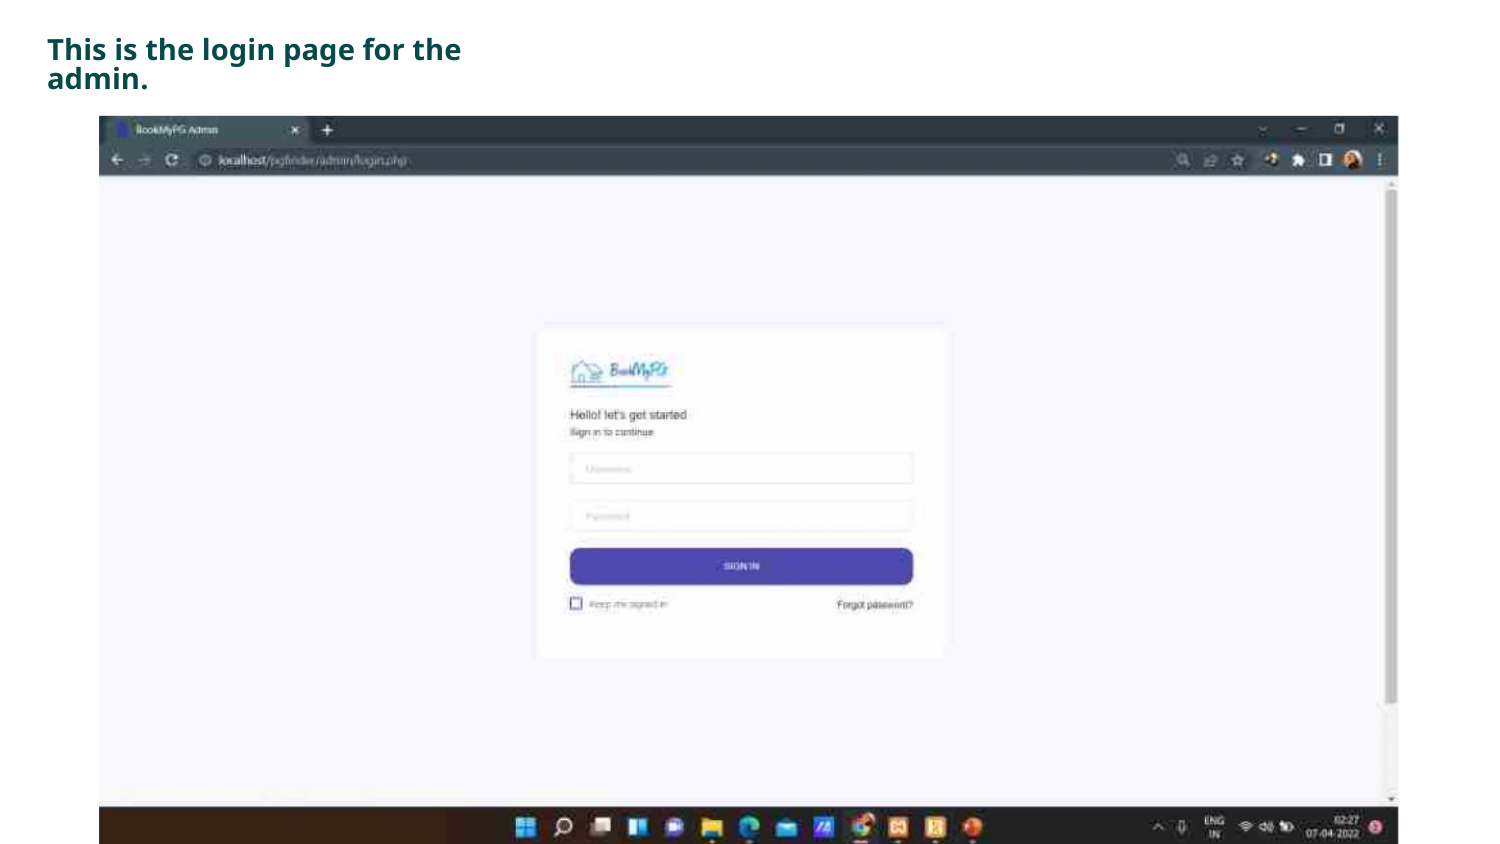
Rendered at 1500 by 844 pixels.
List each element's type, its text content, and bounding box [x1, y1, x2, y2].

text_box [0, 0, 1500, 844]
text_box This is the login page for the admin. [47, 37, 559, 96]
